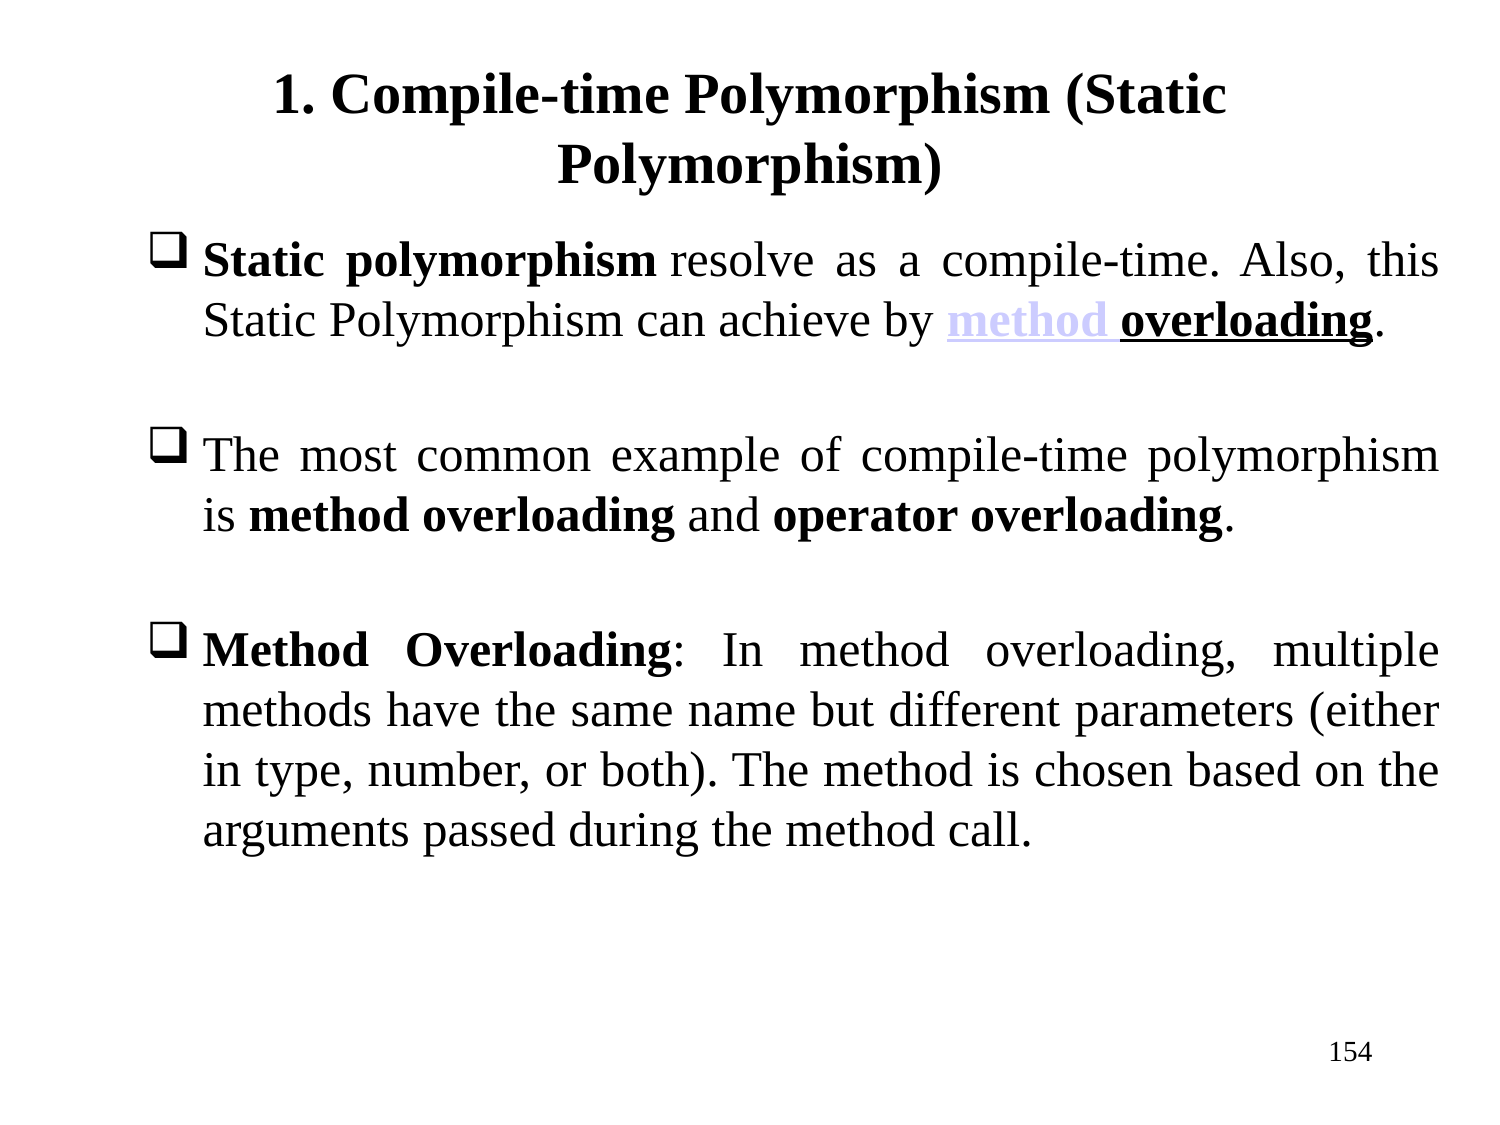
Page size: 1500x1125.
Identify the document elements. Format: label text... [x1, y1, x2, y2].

title 1. Compile-time Polymorphism (Static Polymorphism) [112, 31, 1388, 218]
slide_number 154 [1074, 1025, 1388, 1100]
list Static polymorphism resolve as a compile-time. Also, this Static Polymorphism can achieve by method overloading. The most common example of compile-time polymorphism is method overloading and operator overloading. Method Overloading: In method overloading, multiple methods have the same name but different parameters (either in type, number, or both). The method is chosen based on the arguments passed during the method call. [112, 218, 1456, 1100]
